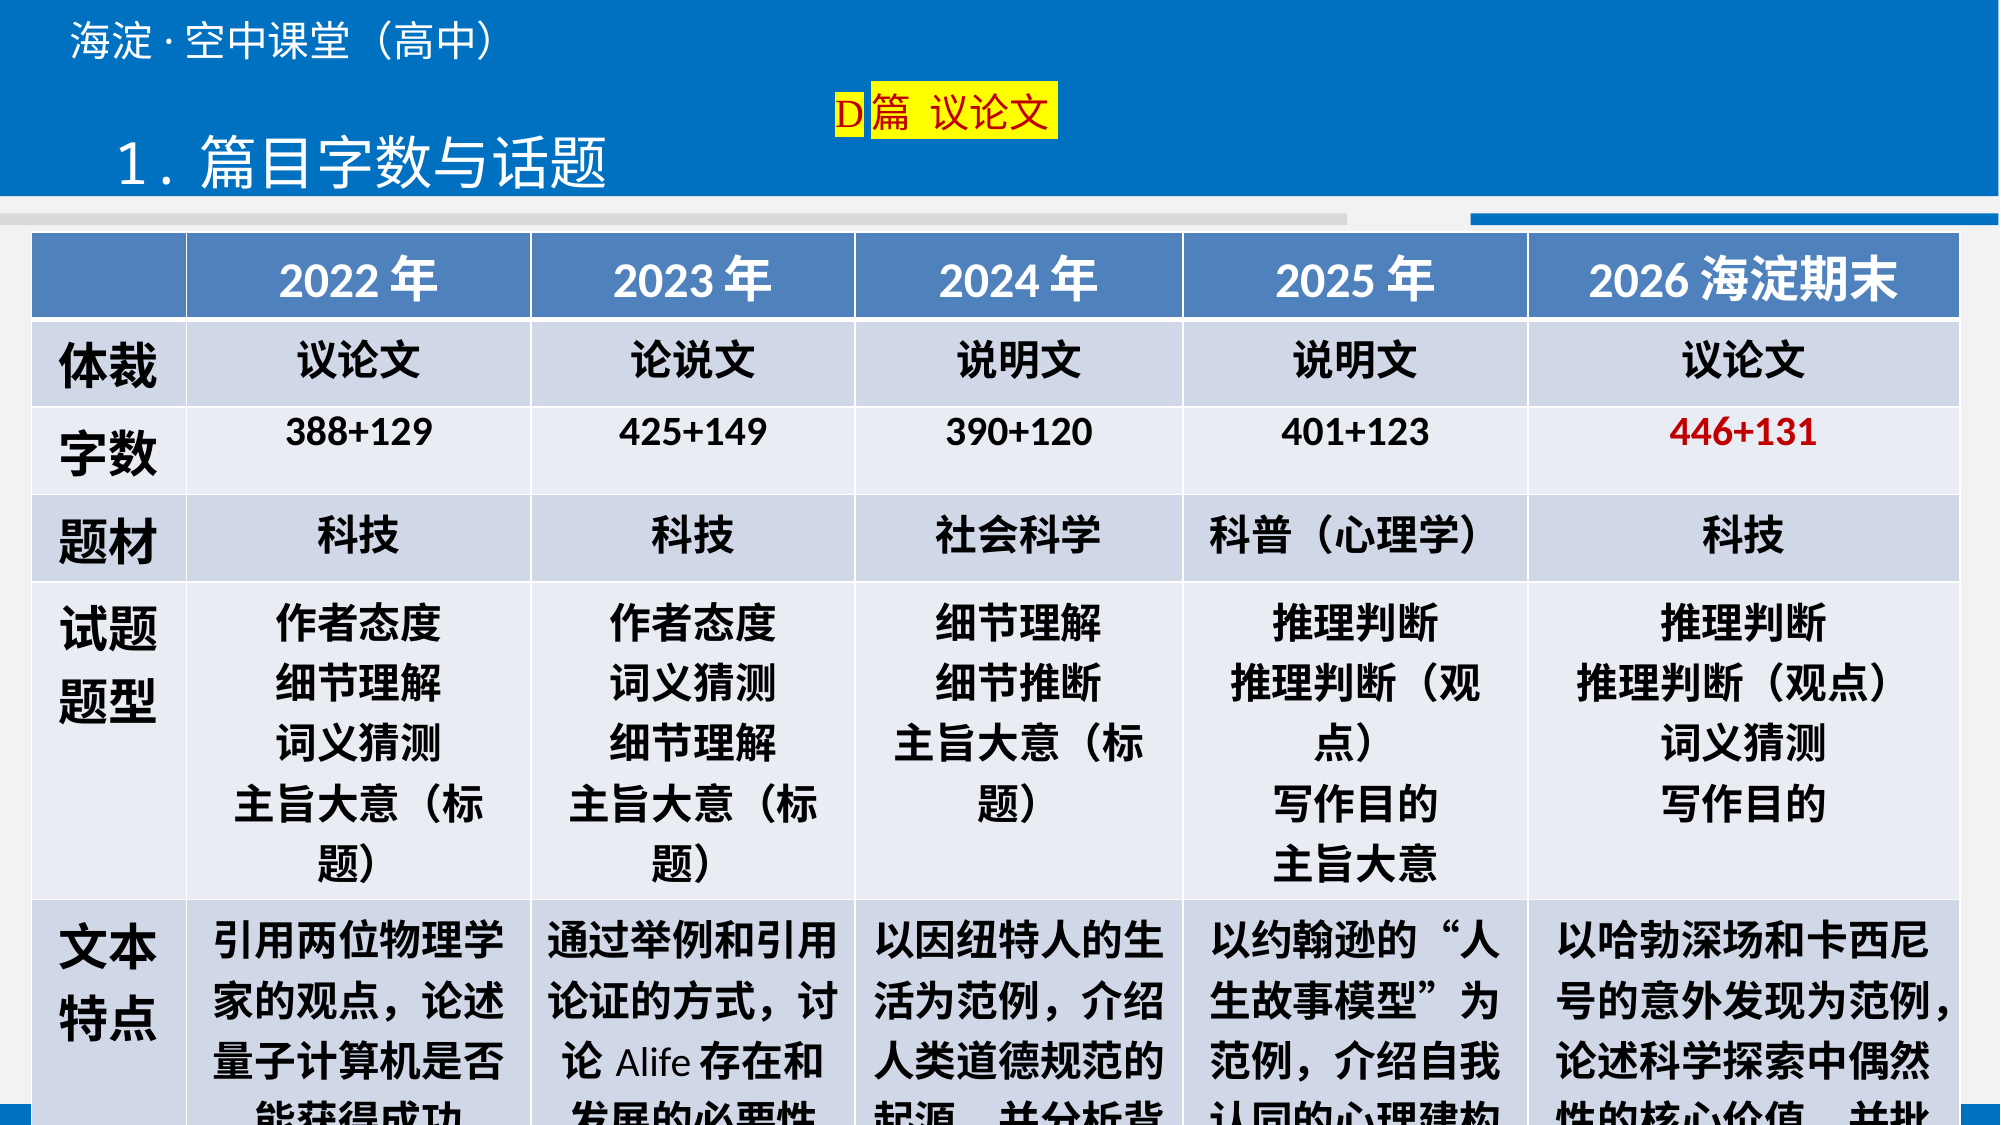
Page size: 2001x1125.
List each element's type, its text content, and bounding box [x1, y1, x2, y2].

table_cell 科技 [1529, 495, 1959, 581]
table_header 2023年 [532, 233, 854, 317]
table_cell 425+149 [532, 408, 854, 494]
table_cell 以约翰逊的“人生故事模型”为范例，介绍自我认同的心理建构过程，并分析其与幸福感的关联机制 [1184, 900, 1527, 1125]
table_cell 作者态度 细节理解 词义猜测 主旨大意（标题） [187, 583, 530, 899]
table_cell 推理判断 推理判断（观点） 词义猜测 写作目的 [1529, 583, 1959, 899]
table_cell 446+131 [1529, 408, 1959, 494]
table_cell 说明文 [1184, 322, 1527, 406]
table_cell 以哈勃深场和卡西尼号的意外发现为范例，论述科学探索中偶然性的核心价值，并批判现行科研资源分配机制对突破性发现的潜在抑制 [1529, 900, 1959, 1125]
table_header 2024年 [856, 233, 1182, 317]
table_cell 社会科学 [856, 495, 1182, 581]
table_header [32, 233, 186, 317]
text_box D篇 议论文 [688, 73, 1205, 148]
table_cell 390+120 [856, 408, 1182, 494]
table_cell 体裁 [32, 322, 186, 406]
text_box 1.篇目字数与话题 [98, 101, 2000, 217]
table_cell 科技 [532, 495, 854, 581]
table_cell 引用两位物理学家的观点，论述量子计算机是否能获得成功 [187, 900, 530, 1125]
table_cell 401+123 [1184, 408, 1527, 494]
table_cell 说明文 [856, 322, 1182, 406]
table_cell 推理判断 推理判断（观点） 写作目的 主旨大意 [1184, 583, 1527, 899]
table_cell 科技 [187, 495, 530, 581]
table_cell 字数 [32, 408, 186, 494]
table_cell 议论文 [1529, 322, 1959, 406]
table_cell 细节理解 细节推断 主旨大意（标题） [856, 583, 1182, 899]
table_cell 科普（心理学） [1184, 495, 1527, 581]
table_header 2025年 [1184, 233, 1527, 317]
table_header 2022年 [187, 233, 530, 317]
table_cell 试题题型 [32, 583, 186, 899]
table_cell 作者态度 词义猜测 细节理解 主旨大意（标题） [532, 583, 854, 899]
table_cell 通过举例和引用论证的方式，讨论Alife存在和发展的必要性 [532, 900, 854, 1125]
table_cell 以因纽特人的生活为范例，介绍人类道德规范的起源，并分析背后的心理机制 [856, 900, 1182, 1125]
table_cell 388+129 [187, 408, 530, 494]
table_cell 论说文 [532, 322, 854, 406]
table_header 2026海淀期末 [1529, 233, 1959, 317]
table_cell 题材 [32, 495, 186, 581]
table_cell 议论文 [187, 322, 530, 406]
table_cell 文本特点 [32, 900, 186, 1125]
